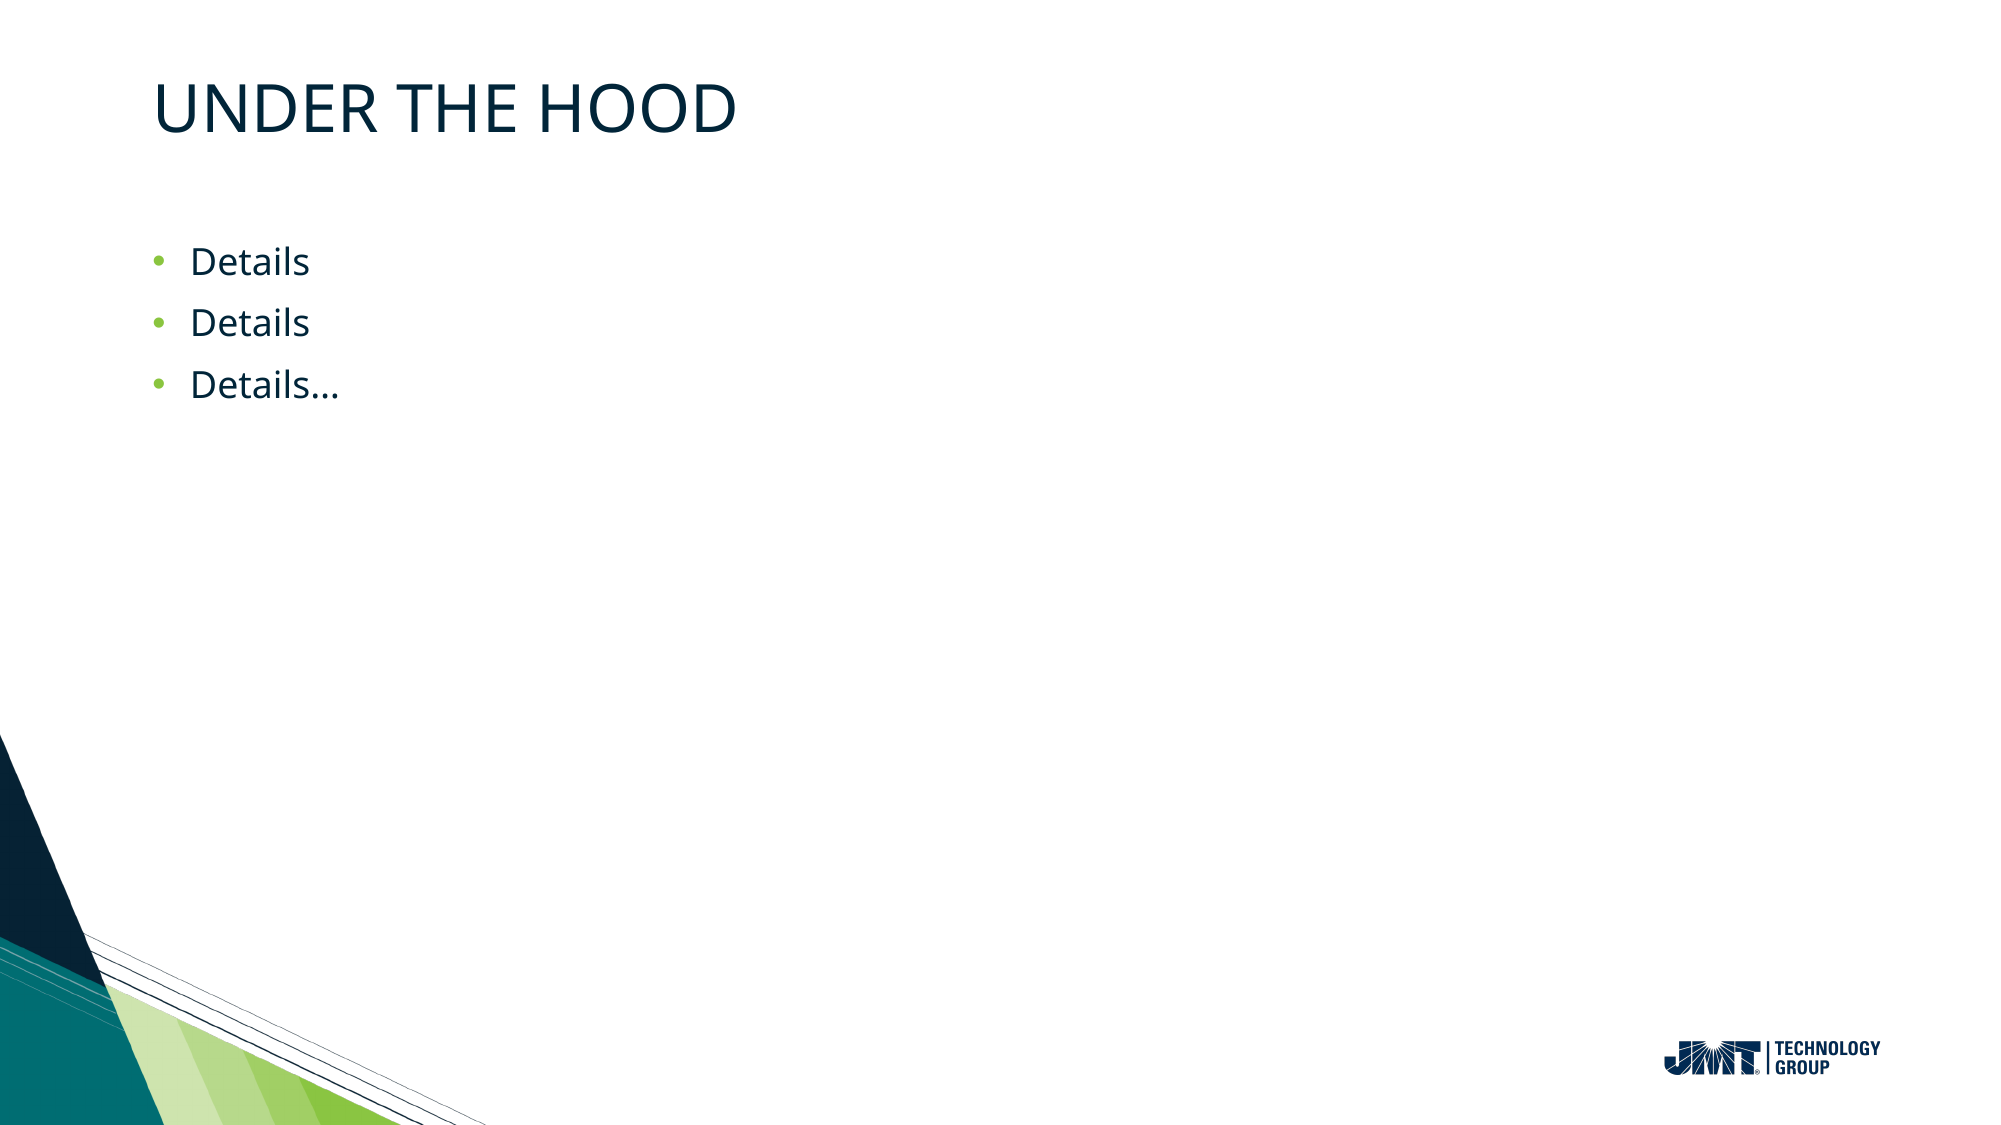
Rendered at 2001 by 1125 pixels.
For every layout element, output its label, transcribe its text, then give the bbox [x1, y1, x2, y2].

title Under the Hood [137, 67, 1863, 168]
picture [1664, 1041, 1881, 1075]
picture [0, 711, 514, 1125]
list Details Details Details… [137, 235, 1024, 890]
